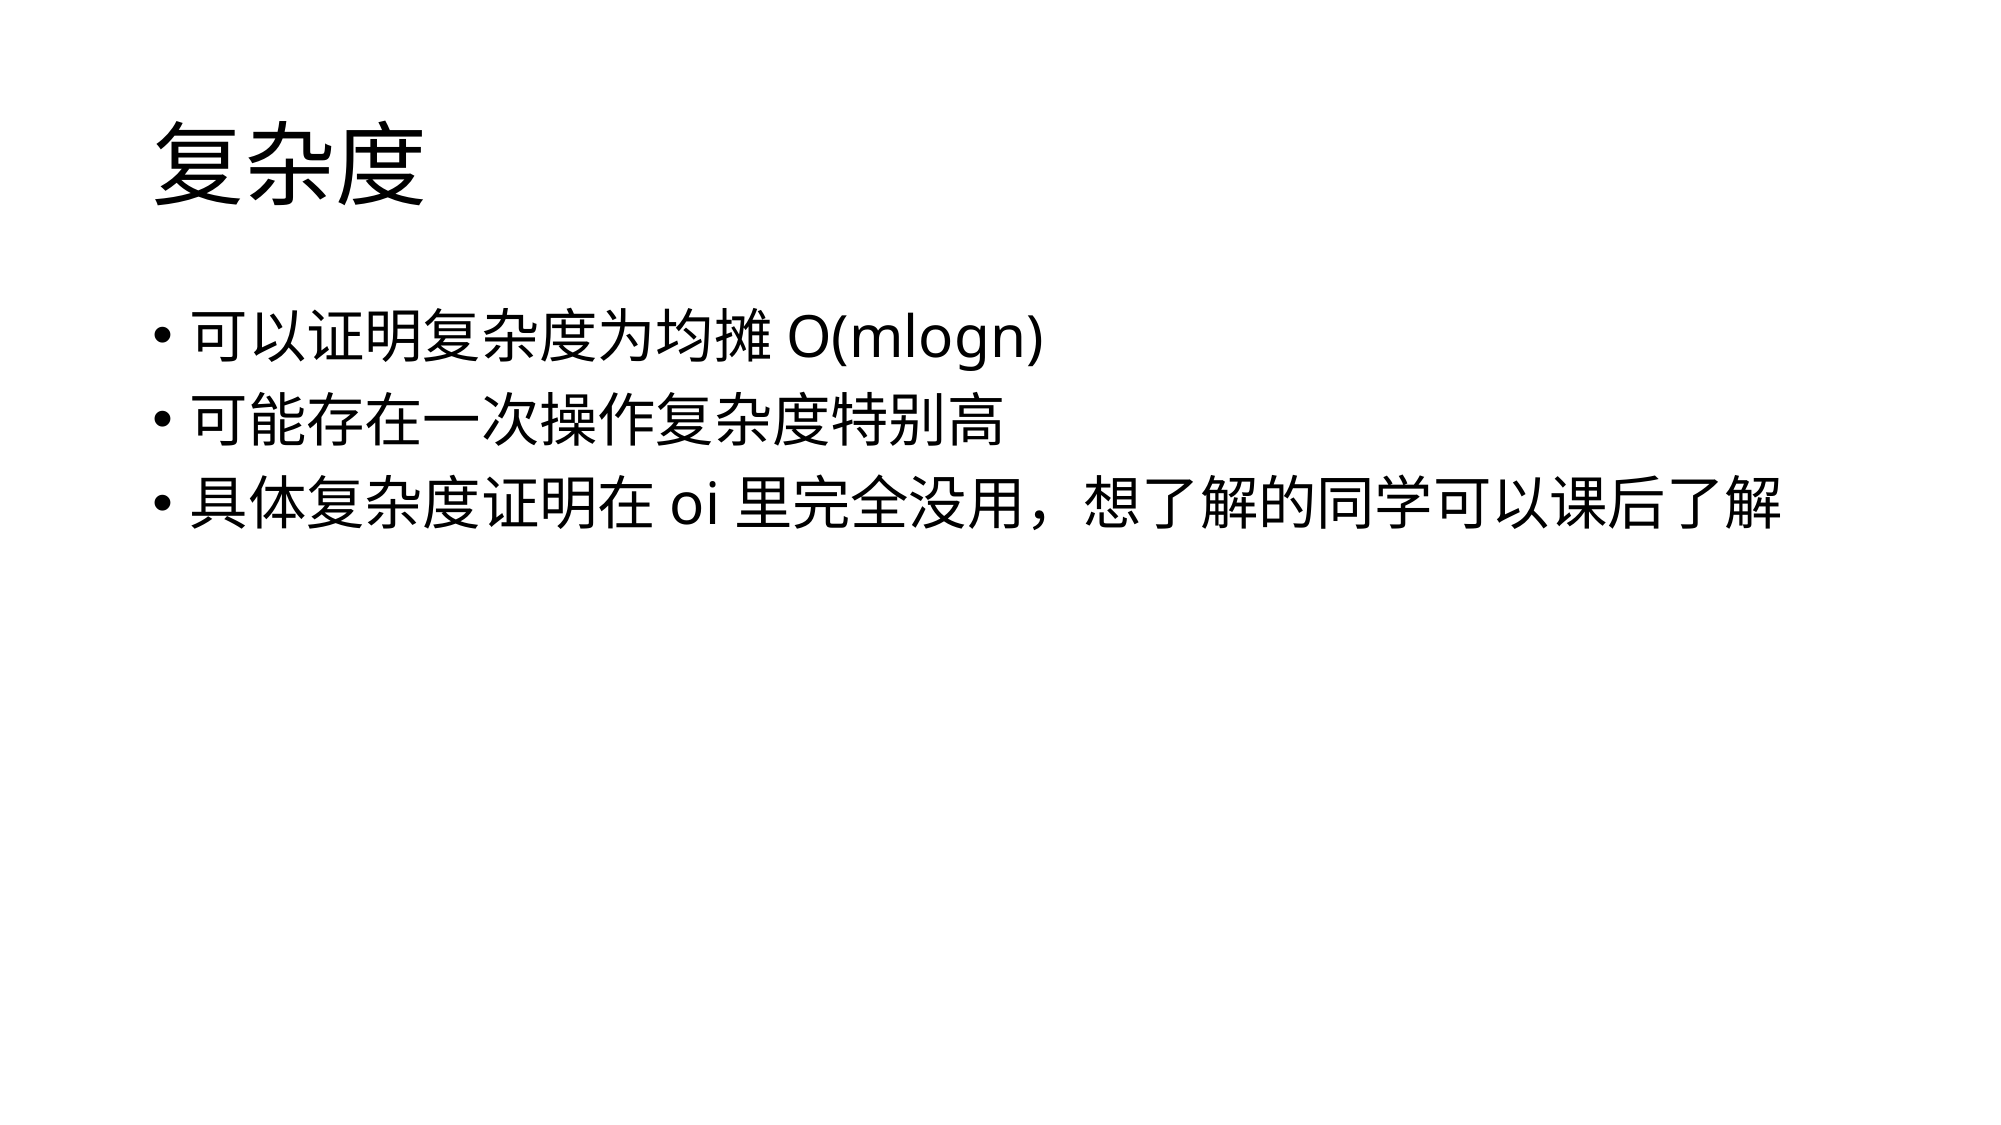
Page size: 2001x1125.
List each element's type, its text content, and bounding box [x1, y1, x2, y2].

title 复杂度 [137, 59, 1863, 278]
list 可以证明复杂度为均摊O(mlogn) 可能存在一次操作复杂度特别高 具体复杂度证明在oi里完全没用，想了解的同学可以课后了解 [137, 299, 1863, 1014]
